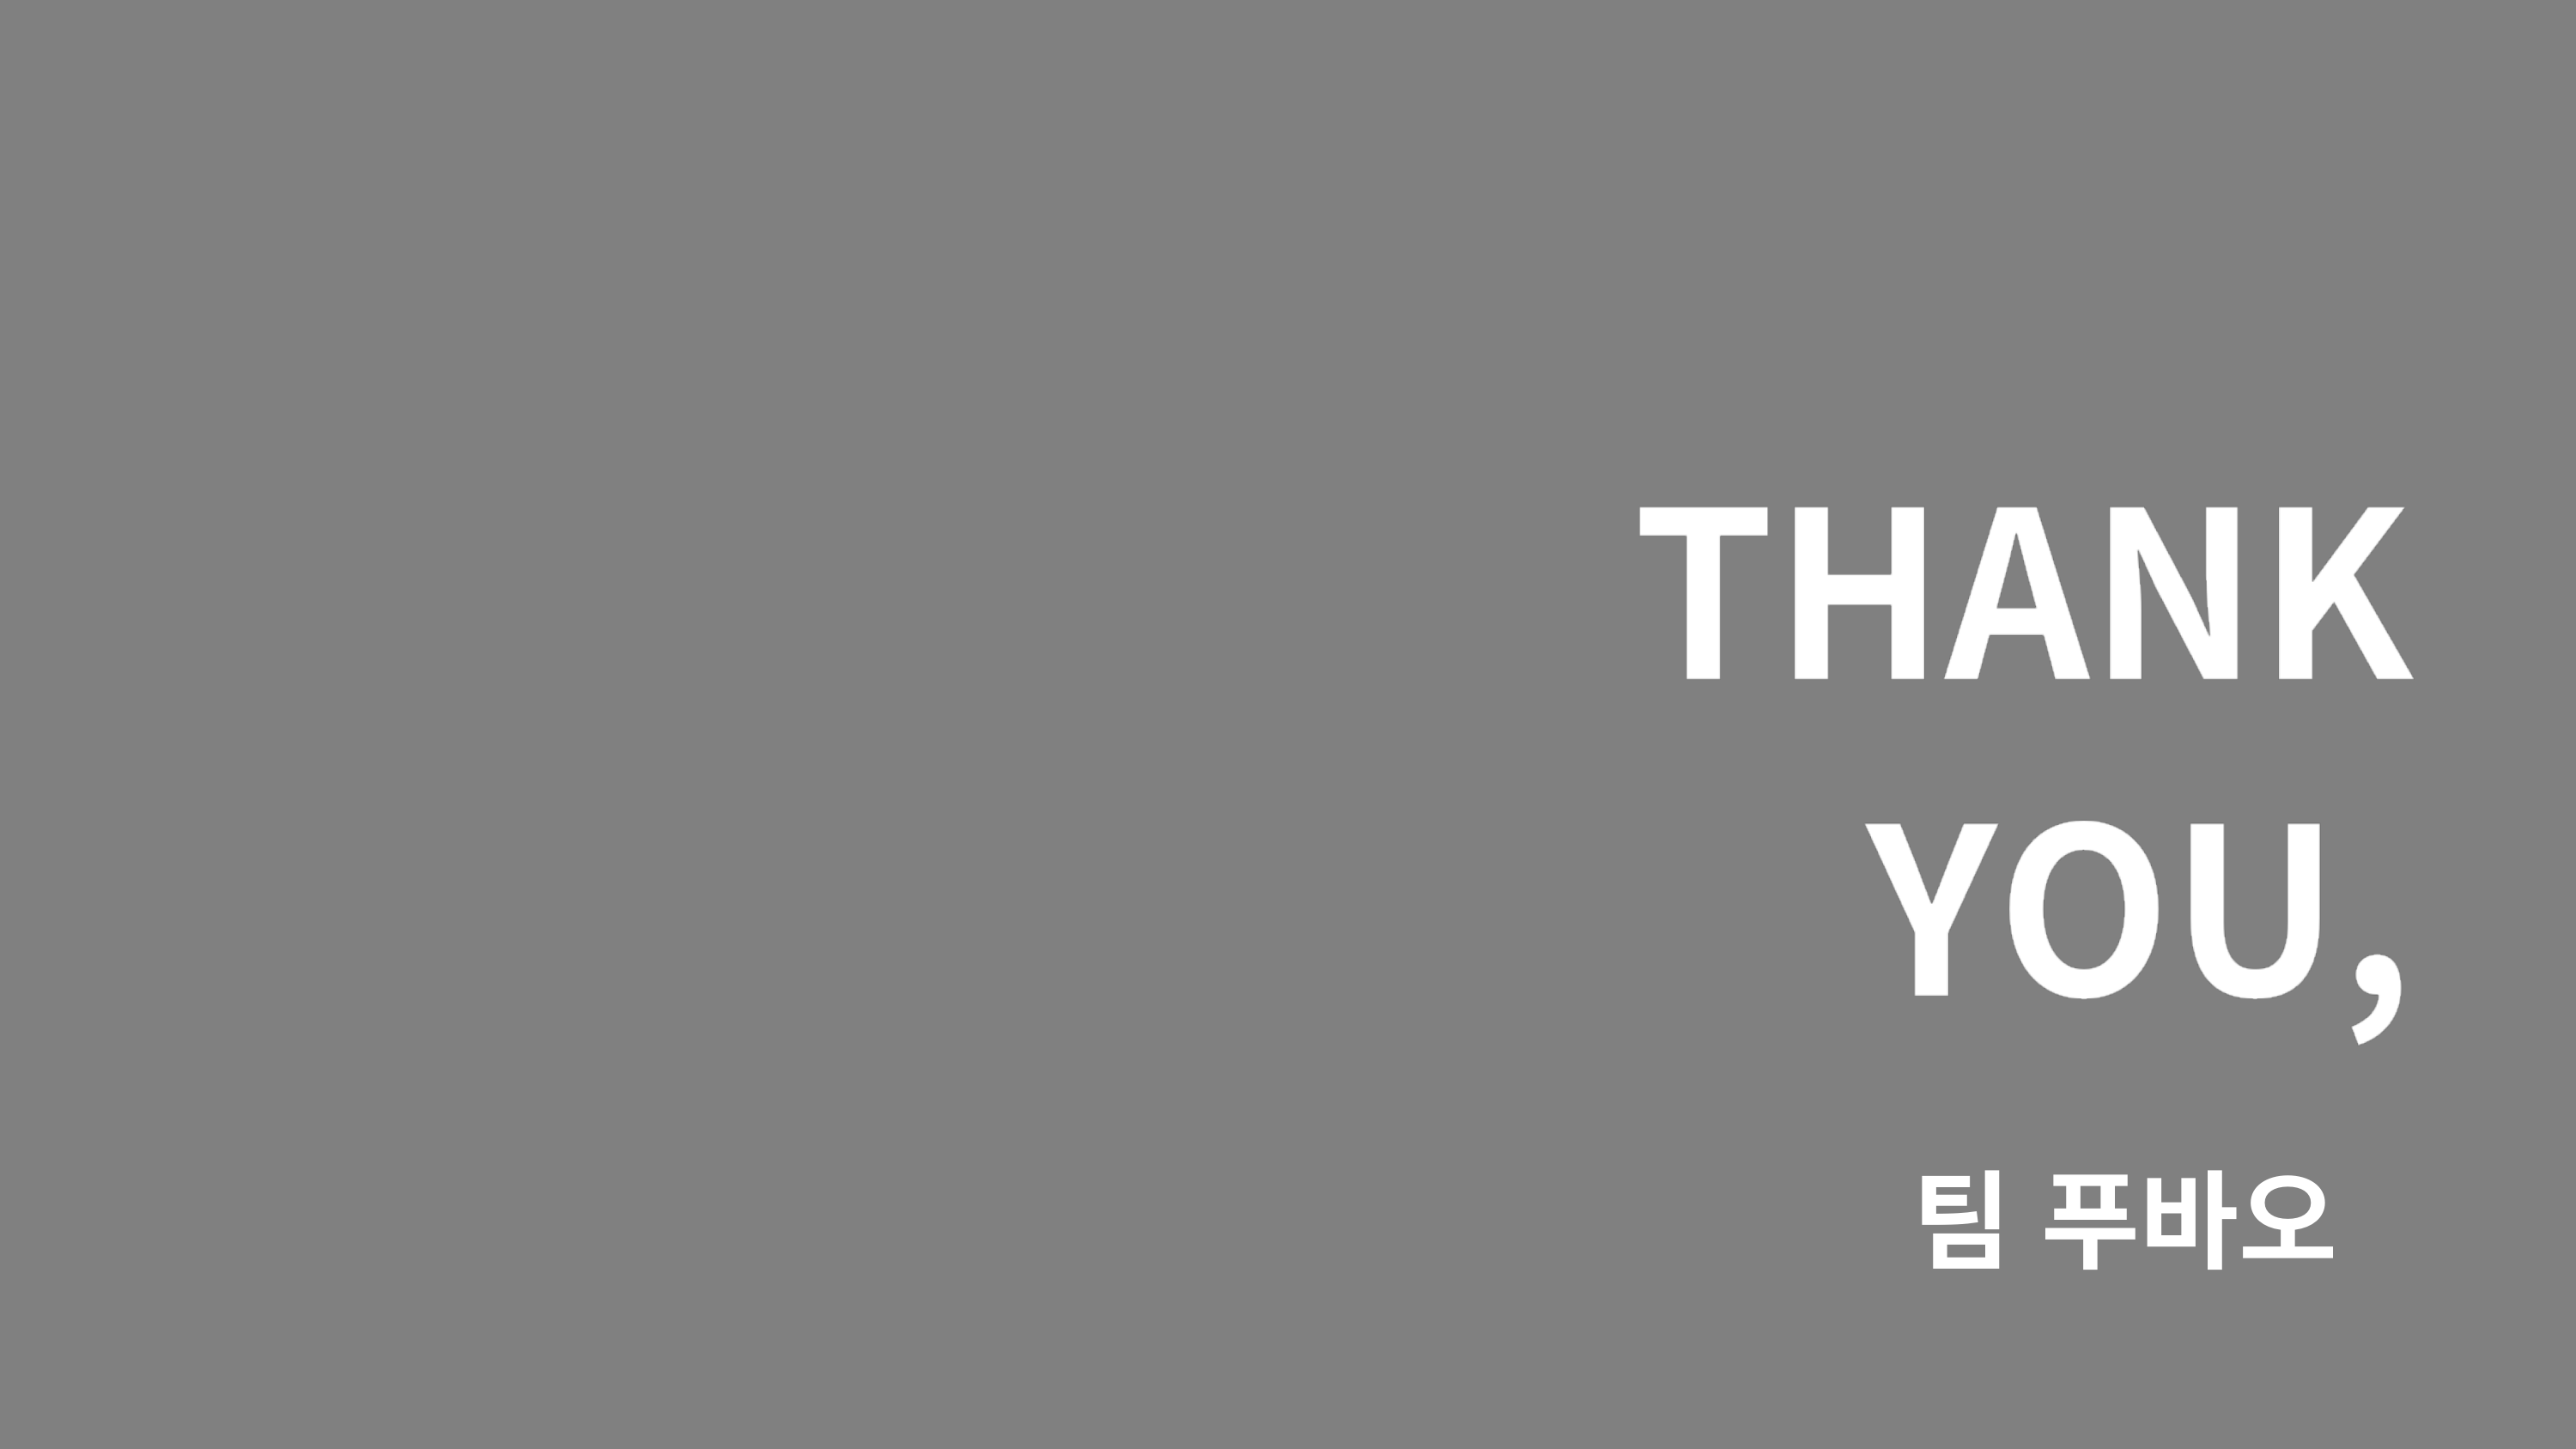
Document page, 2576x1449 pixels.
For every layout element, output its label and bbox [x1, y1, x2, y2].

picture [332, 262, 2576, 1343]
